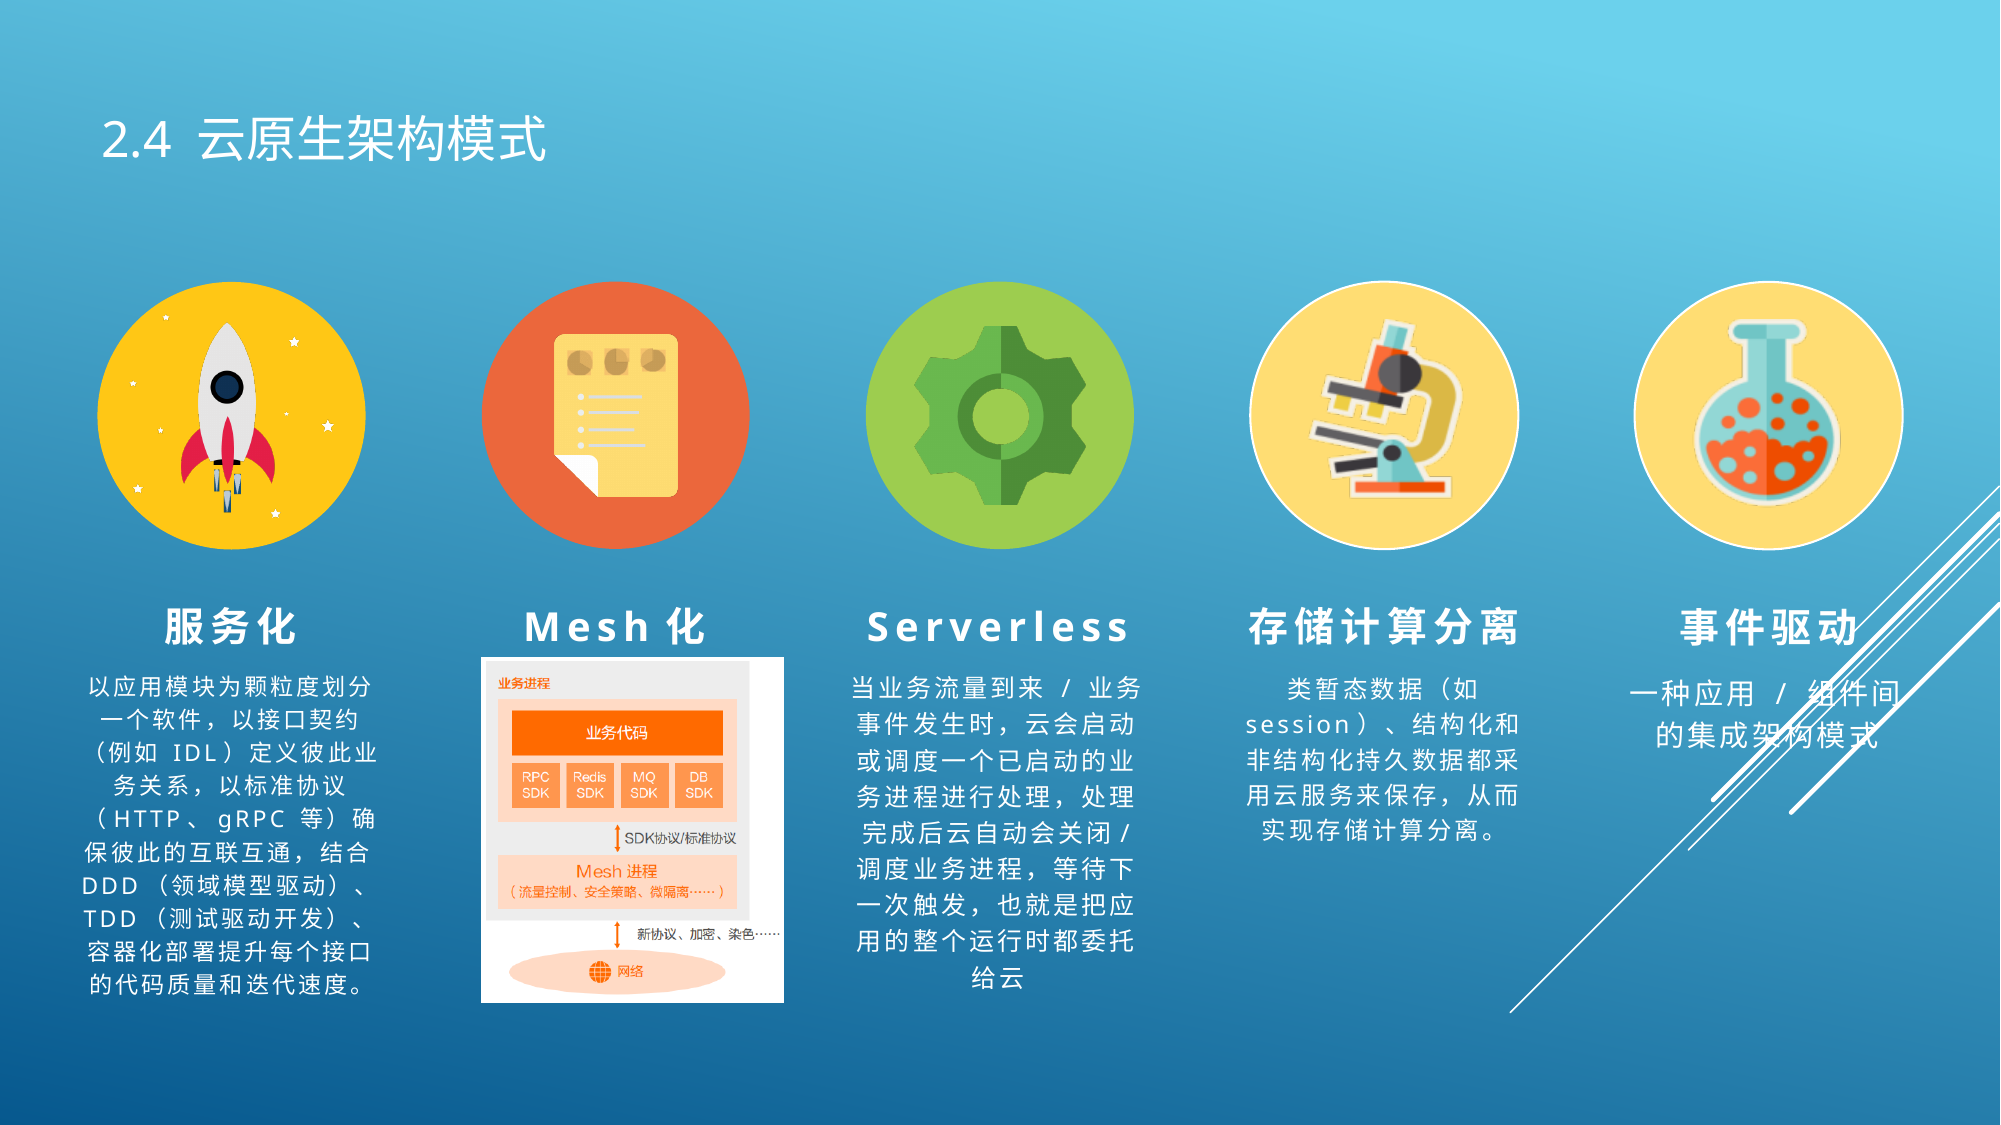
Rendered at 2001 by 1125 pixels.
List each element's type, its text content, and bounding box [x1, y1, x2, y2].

text_box [97, 330, 128, 501]
picture [1690, 319, 1847, 513]
text_box 以应用模块为颗粒度划分一个软件，以接口契约（例如 IDL）定义彼此业务关系，以标准协议（HTTP、gRPC 等）确保彼此的互联互通，结合 DDD（领域模型驱动）、TDD（测试驱动开发）、容器化部署提升每个接口的代码质量和迭代速度。 [66, 659, 332, 1018]
text_box [145, 518, 318, 550]
text_box 2.4 云原生架构模式 [86, 99, 596, 175]
picture [553, 333, 678, 497]
picture [914, 326, 1086, 505]
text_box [332, 186, 1667, 1077]
text_box 服务化 [45, 584, 332, 657]
text_box [145, 281, 318, 313]
text_box 一种应用 / 组件间的集成架构模式 [1667, 660, 1932, 813]
text_box 事件驱动 [1667, 585, 1955, 659]
picture [128, 313, 334, 518]
picture [1301, 319, 1468, 512]
text_box [1667, 281, 1903, 550]
picture [481, 657, 784, 1003]
